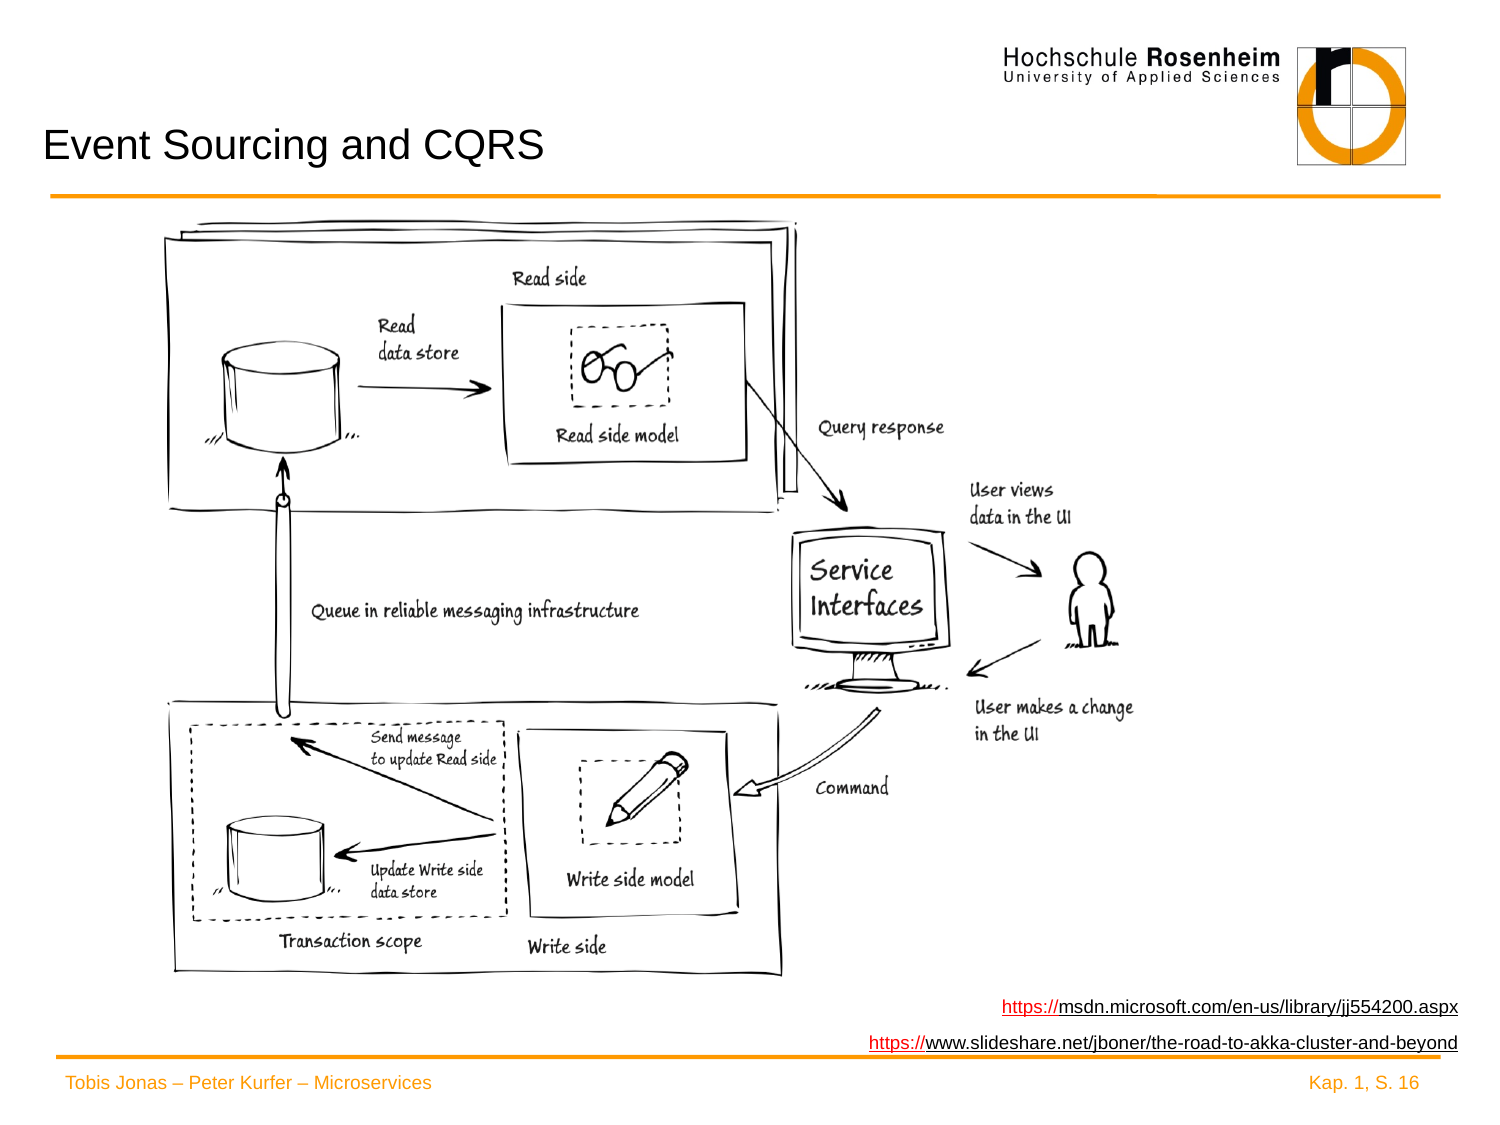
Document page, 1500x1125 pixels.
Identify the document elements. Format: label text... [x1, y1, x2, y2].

title Event Sourcing and CQRS [42, 41, 987, 168]
text_box https://www.slideshare.net/jboner/the-road-to-akka-cluster-and-beyond [854, 1023, 1478, 1061]
picture [1003, 45, 1407, 167]
text_box https://msdn.microsoft.com/en-us/library/jj554200.aspx [987, 987, 1479, 1025]
picture [141, 203, 1162, 988]
